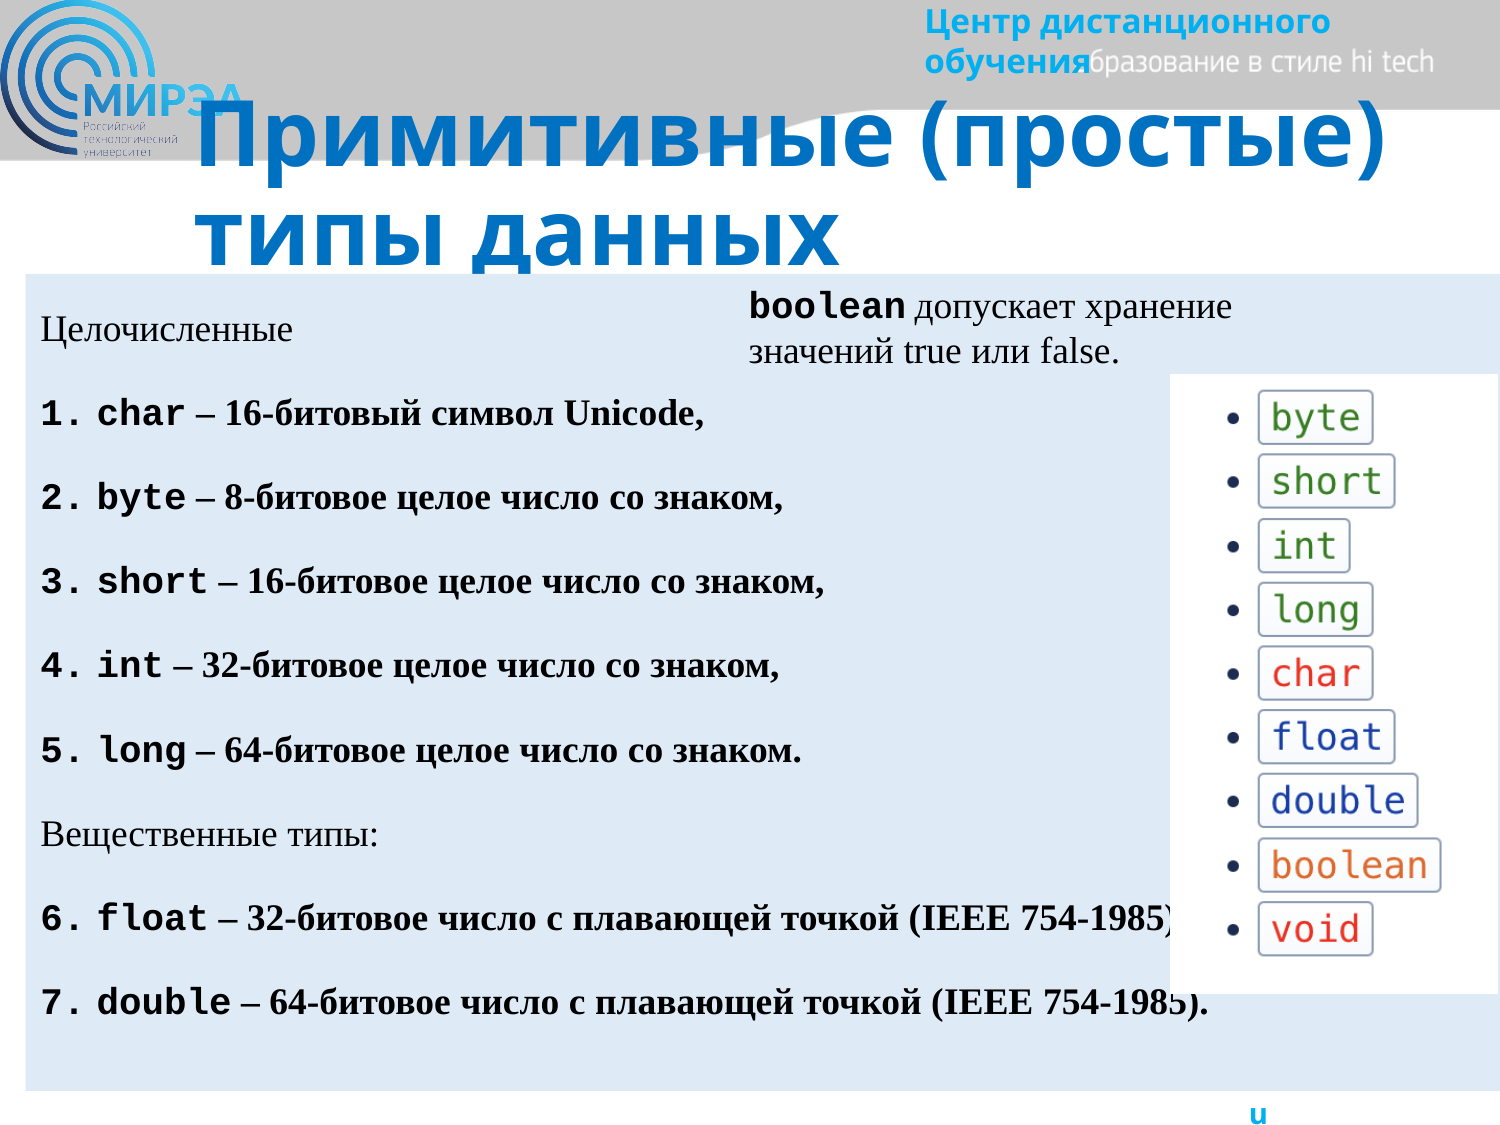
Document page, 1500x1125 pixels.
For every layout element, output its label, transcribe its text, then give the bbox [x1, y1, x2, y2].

text_box boolean допускает хранение значений true или false. [733, 273, 1315, 424]
picture [1170, 374, 1498, 994]
text_box Целочисленные char – 16-битовый символ Unicode, byte – 8-битовое целое число со знаком, short – 16-битовое целое число со знаком, int – 32-битовое целое число со знаком, long – 64-битовое целое число со знаком. Вещественные типы: float – 32-битовое число с плавающей точкой (IEEE 754-1985), double – 64-битовое число с плавающей точкой (IEEE 754-1985). [25, 273, 1500, 1091]
picture [0, 0, 247, 159]
text_box Примитивные (простые) типы данных [178, 79, 1475, 273]
